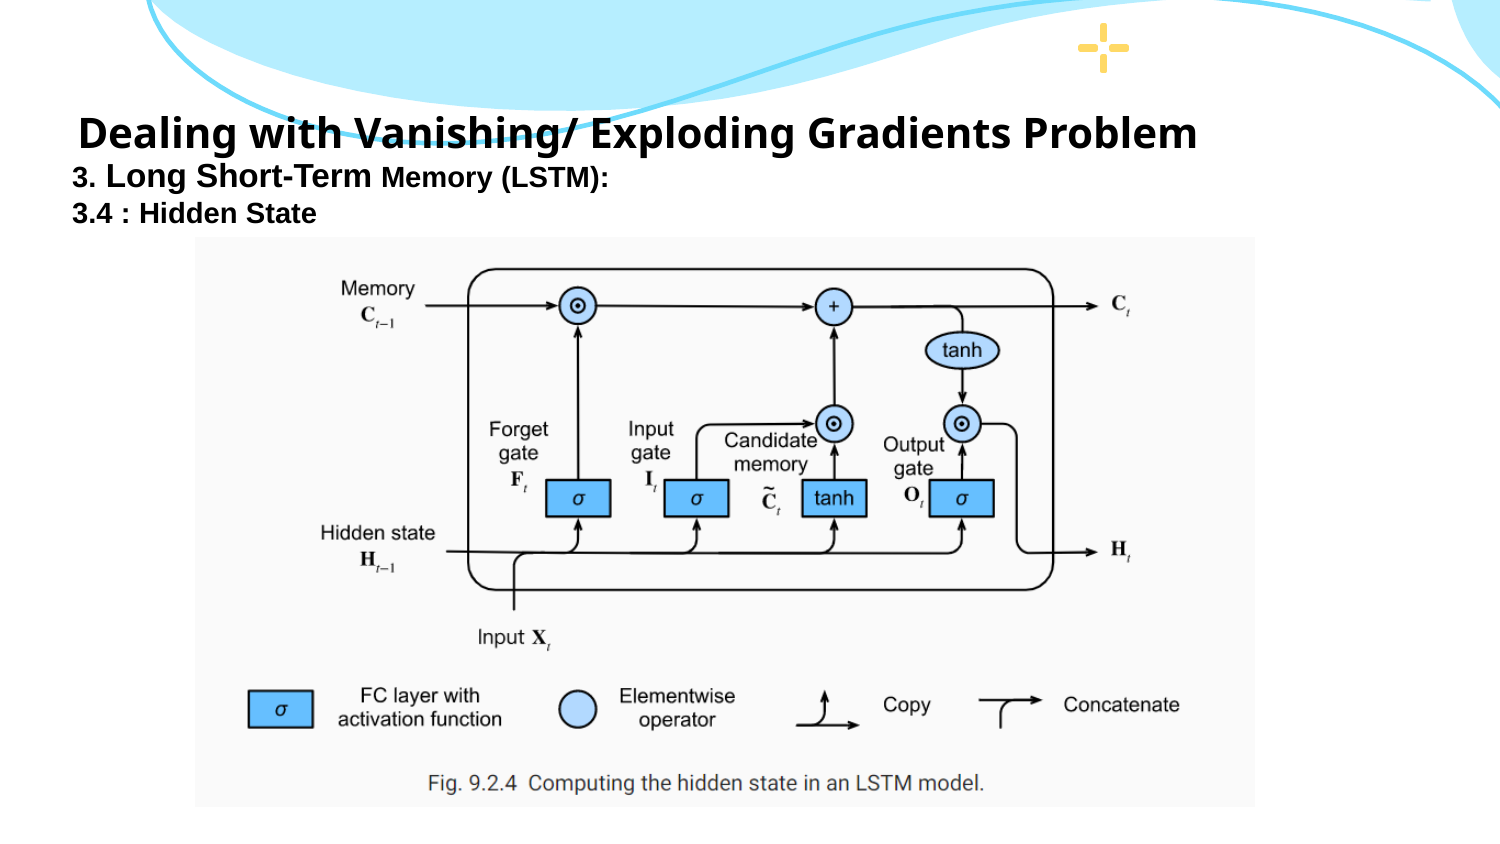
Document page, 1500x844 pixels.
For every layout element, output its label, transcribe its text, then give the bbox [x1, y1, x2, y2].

picture [194, 237, 1256, 807]
text_box 3. Long Short-Term Memory (LSTM): 3.4 : Hidden State [57, 147, 1246, 237]
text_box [1080, 25, 1127, 72]
title Dealing with Vanishing/ Exploding Gradients Problem [62, 59, 1400, 172]
